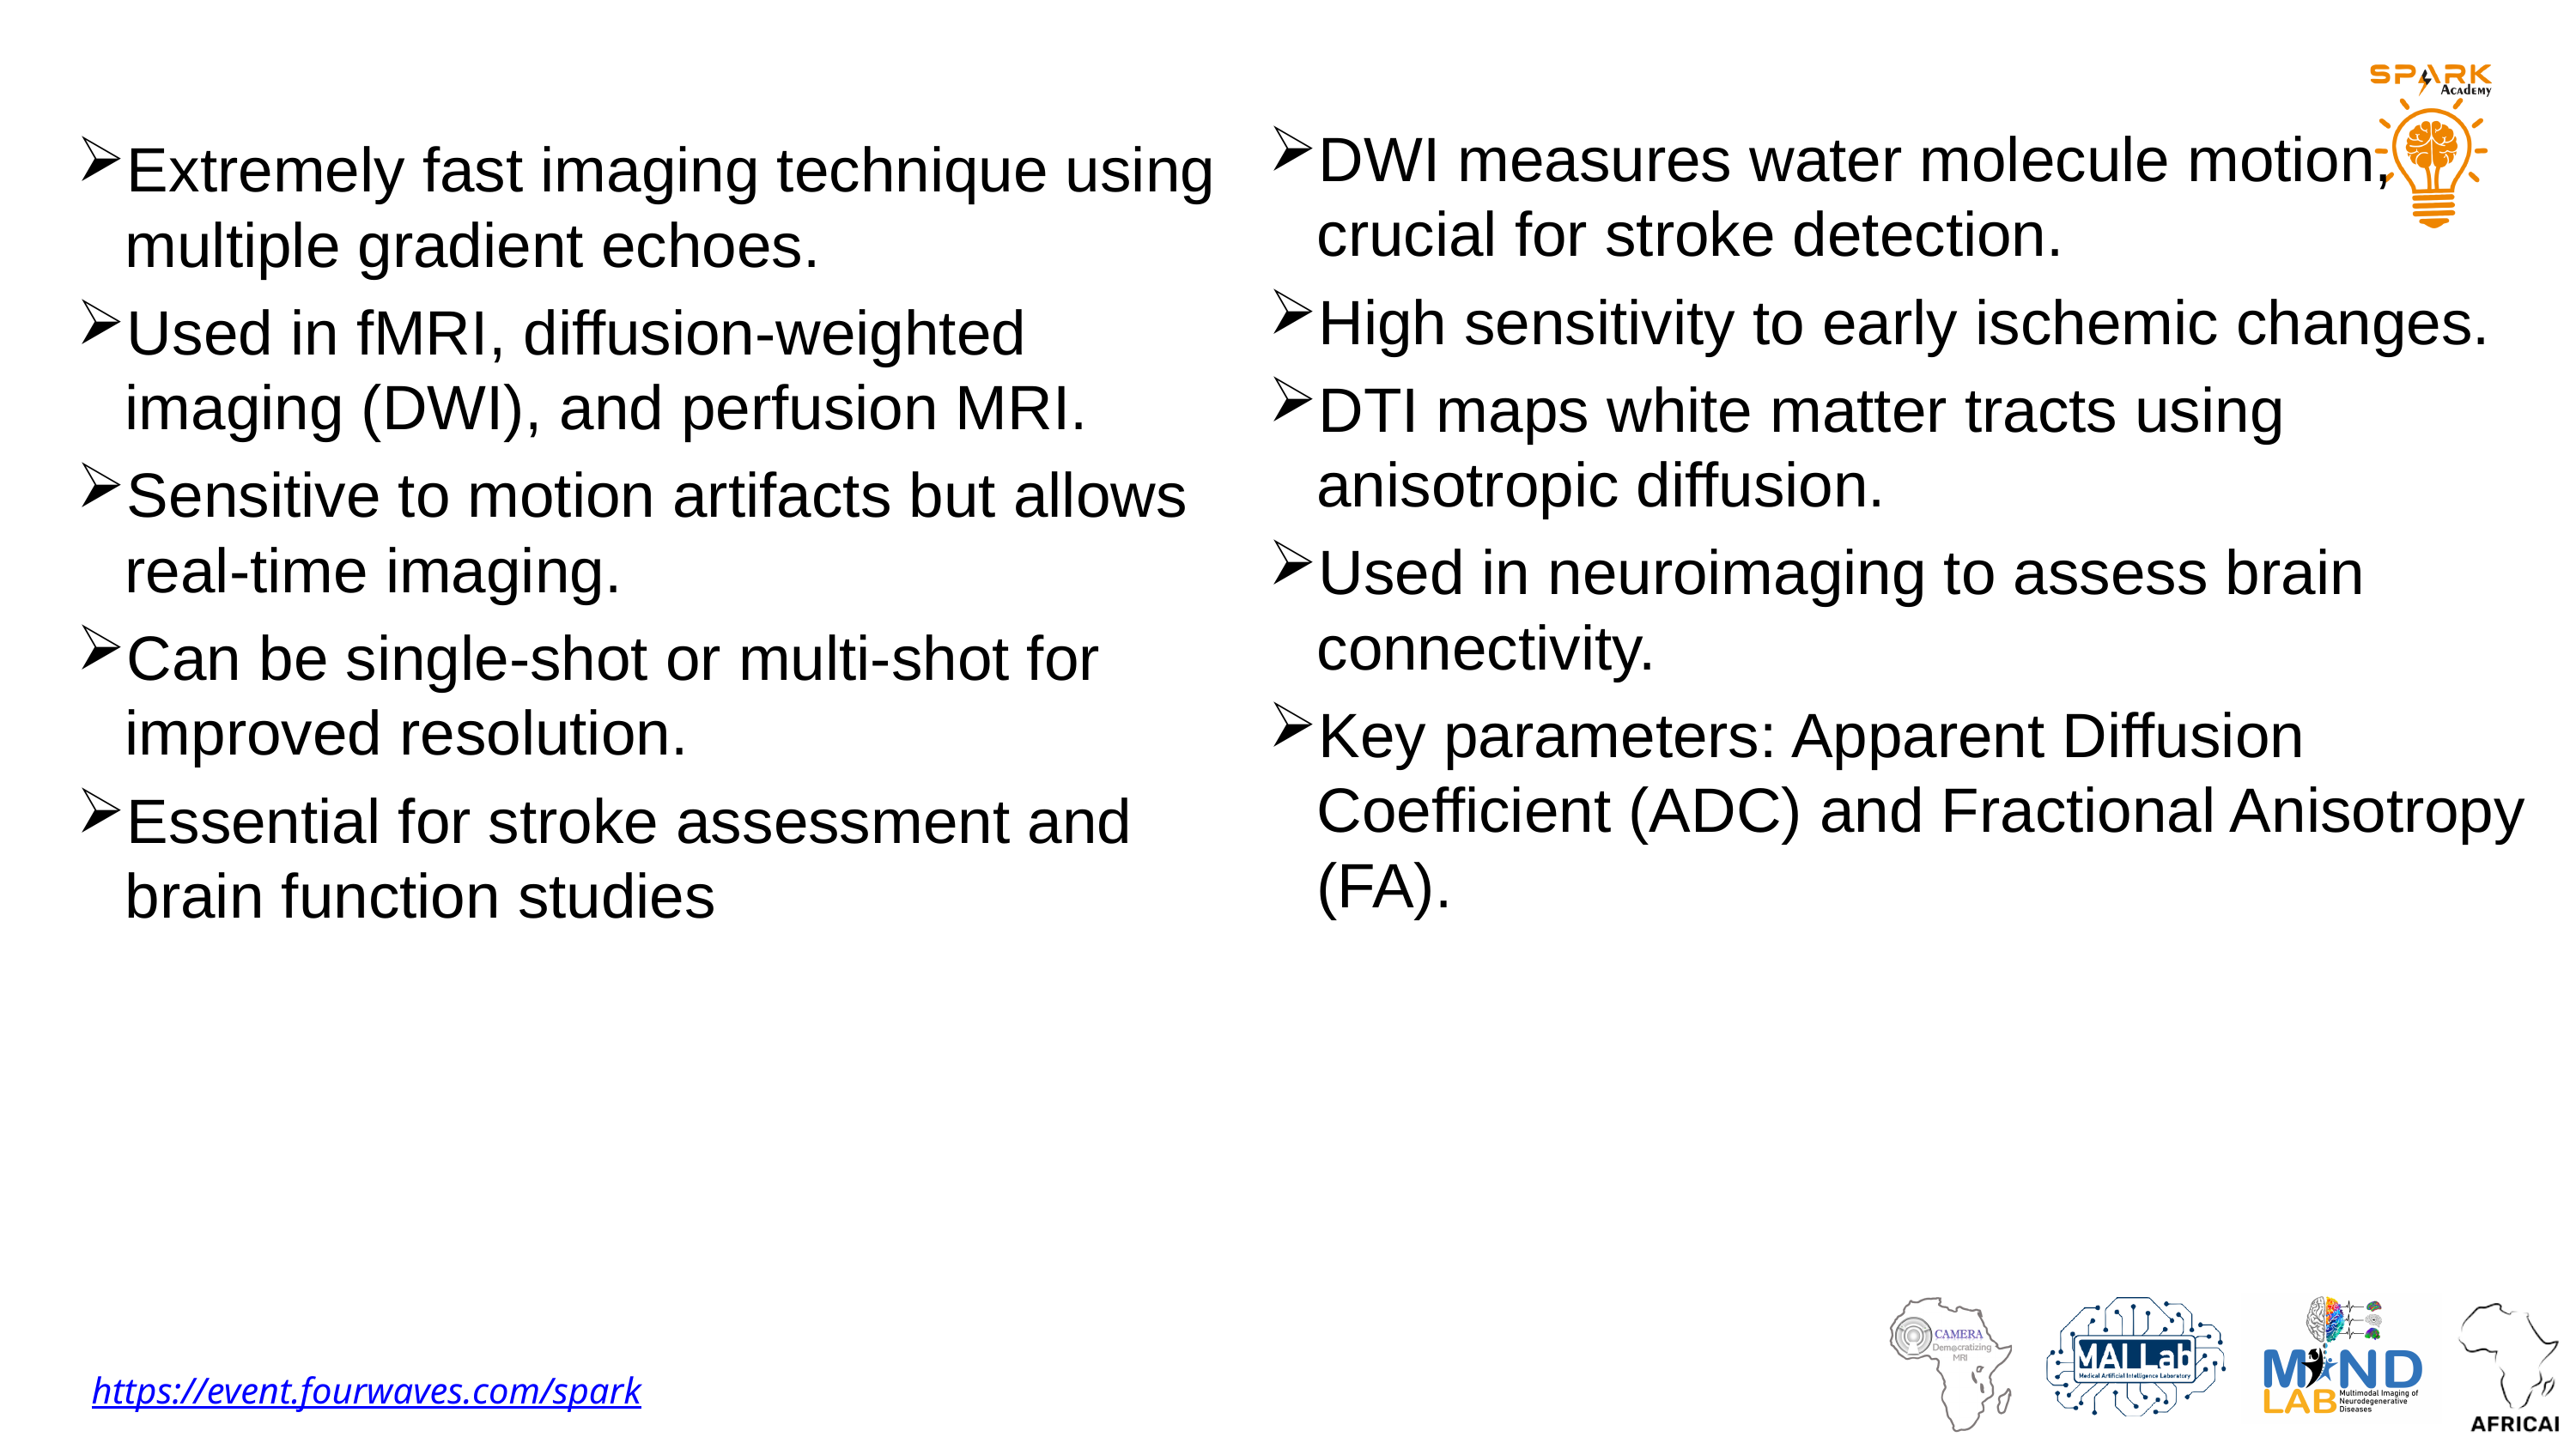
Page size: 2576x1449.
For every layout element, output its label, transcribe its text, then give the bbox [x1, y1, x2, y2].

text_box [1888, 1292, 2568, 1433]
text_box [2370, 64, 2492, 112]
text_box https://event.fourwaves.com/spark [48, 1349, 685, 1417]
text_box DWI measures water molecule motion, crucial for stroke detection. High sensitivity to early ischemic changes. DTI maps white matter tracts using anisotropic diffusion. Used in neuroimaging to assess brain connectivity. Key parameters: Apparent Diffusion Coefficient (ADC) and Fractional Anisotropy (FA). [1255, 112, 2576, 955]
text_box Extremely fast imaging technique using multiple gradient echoes. Used in fMRI, diffusion-weighted imaging (DWI), and perfusion MRI. Sensitive to motion artifacts but allows real-time imaging. Can be single-shot or multi-shot for improved resolution. Essential for stroke assessment and brain function studies [64, 123, 1235, 1298]
